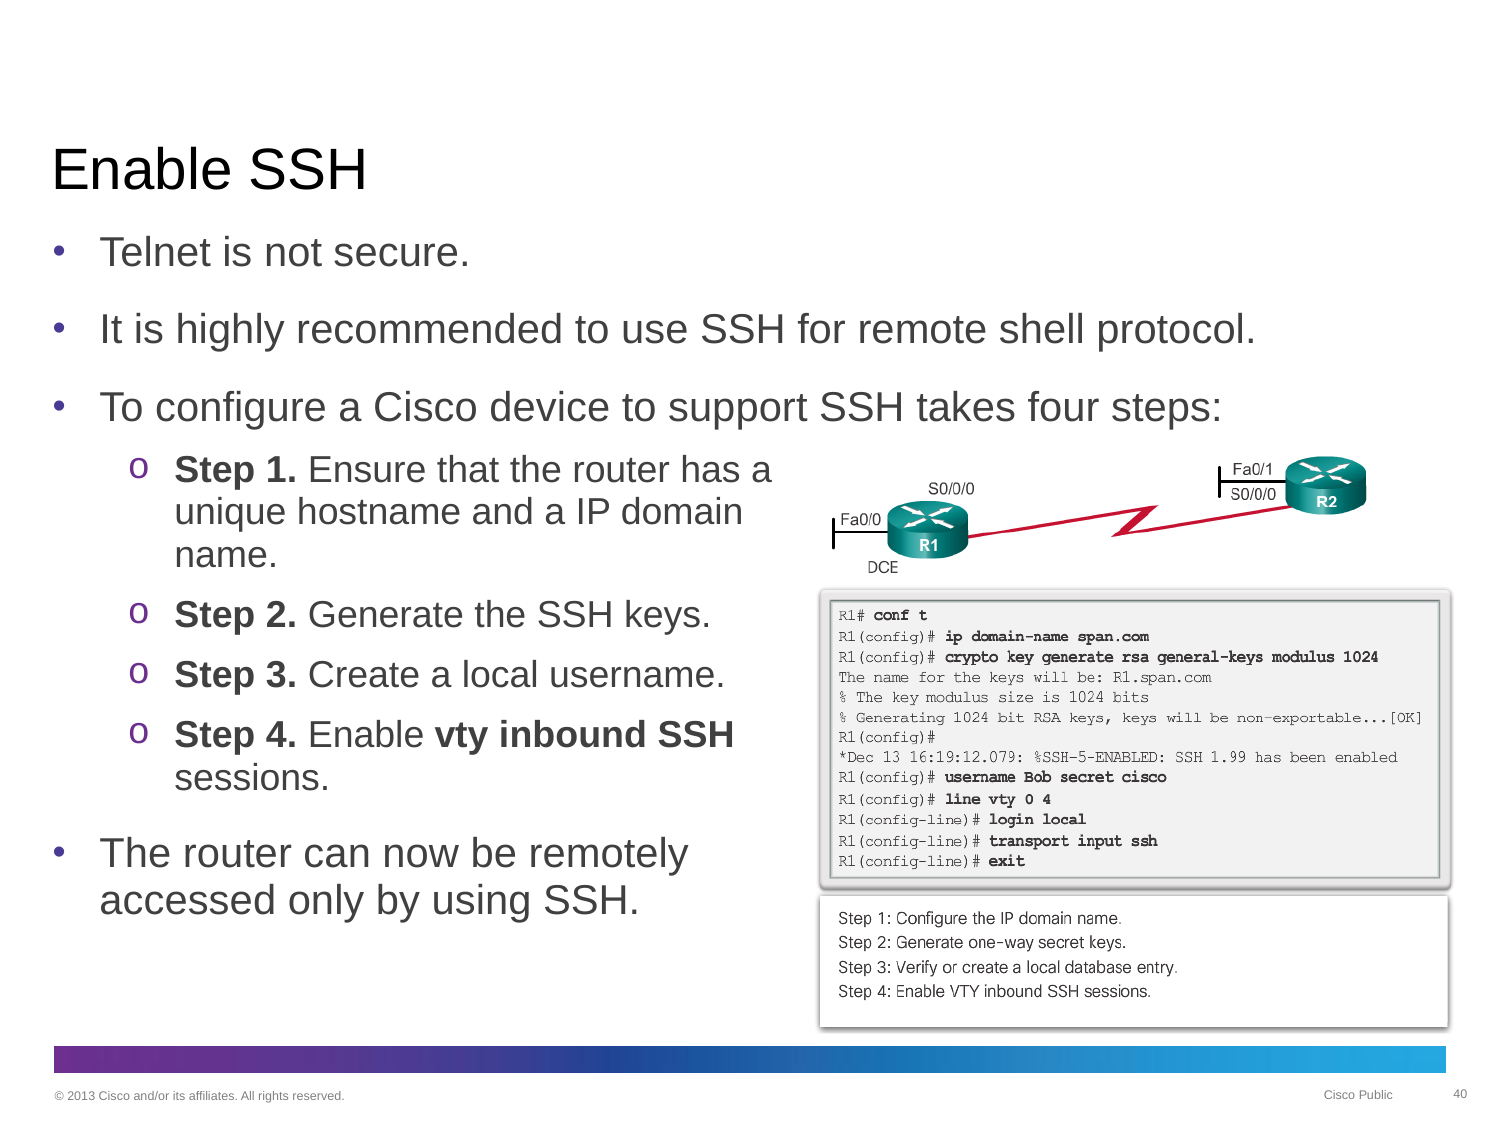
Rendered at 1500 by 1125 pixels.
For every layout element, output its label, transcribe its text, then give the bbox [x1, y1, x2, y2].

picture [814, 452, 1455, 1034]
list Telnet is not secure. It is highly recommended to use SSH for remote shell protocol. To configure a Cisco device to support SSH takes four steps: Step 1. Ensure that the router has a unique hostname and a IP domain name. Step 2. Generate the SSH keys. Step 3. Create a local username. Step 4. Enable vty inbound SSH sessions. The router can now be remotely accessed only by using SSH. [37, 220, 1445, 1035]
title Enable SSH [37, 70, 1447, 209]
picture [54, 1046, 1446, 1073]
